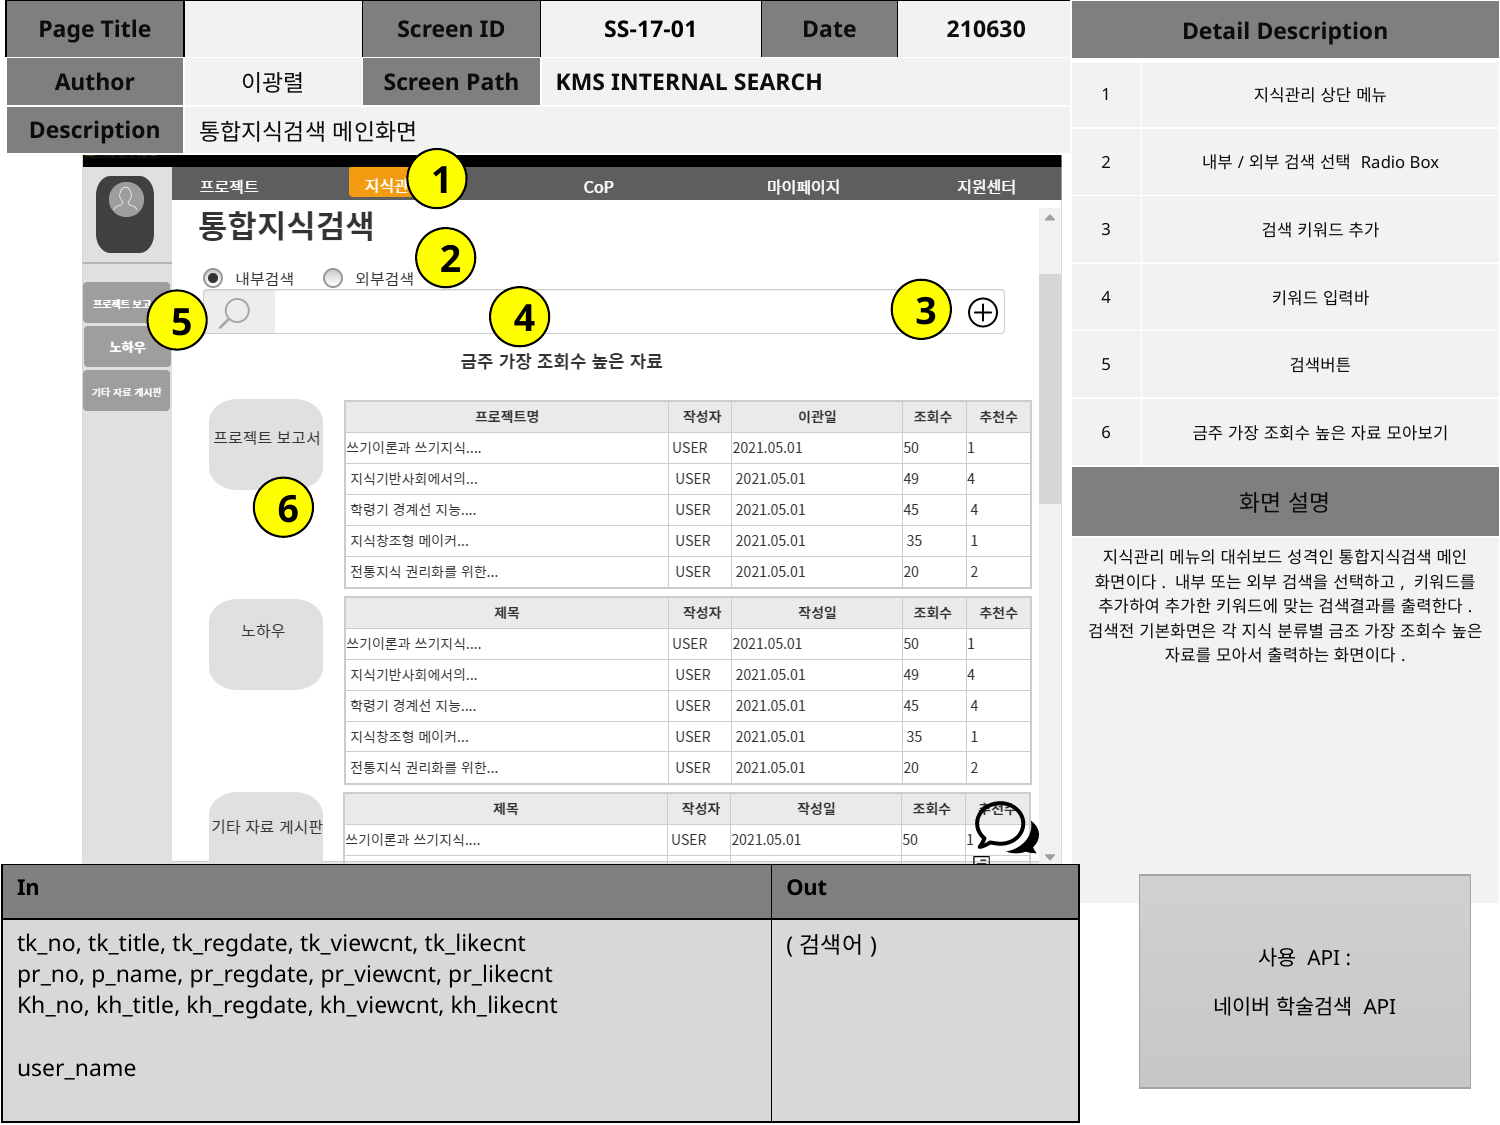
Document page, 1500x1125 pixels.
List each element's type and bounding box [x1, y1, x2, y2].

table_cell [1072, 399, 1141, 465]
table_cell [1142, 196, 1499, 262]
text_box [1139, 875, 1471, 1088]
table_cell [1072, 264, 1141, 330]
table_cell [1142, 331, 1499, 397]
table_header [3, 865, 771, 918]
table_cell [1072, 196, 1141, 262]
table_header [762, 1, 897, 57]
table_cell [1072, 331, 1141, 397]
table_cell [185, 58, 362, 105]
table_header [1072, 1, 1499, 58]
table_cell [363, 58, 540, 105]
table_cell [1142, 129, 1499, 195]
table_cell [185, 107, 1070, 153]
table_cell [7, 107, 183, 153]
table_header [185, 1, 362, 57]
table_header [363, 1, 540, 57]
table_cell [1072, 467, 1499, 536]
table_header [772, 865, 1078, 918]
table_cell [1072, 63, 1141, 127]
table_cell [7, 58, 183, 105]
table_header [541, 1, 761, 57]
table_cell [1142, 264, 1499, 330]
table_cell [772, 920, 1078, 1121]
table_cell [1142, 63, 1499, 127]
table_header [898, 1, 1070, 57]
table_header [7, 1, 183, 57]
table_cell [3, 920, 771, 1121]
picture [81, 132, 1062, 865]
table_cell [1072, 129, 1141, 195]
table_cell [1072, 538, 1499, 903]
table_cell [542, 58, 1070, 105]
table_cell [1142, 399, 1499, 465]
